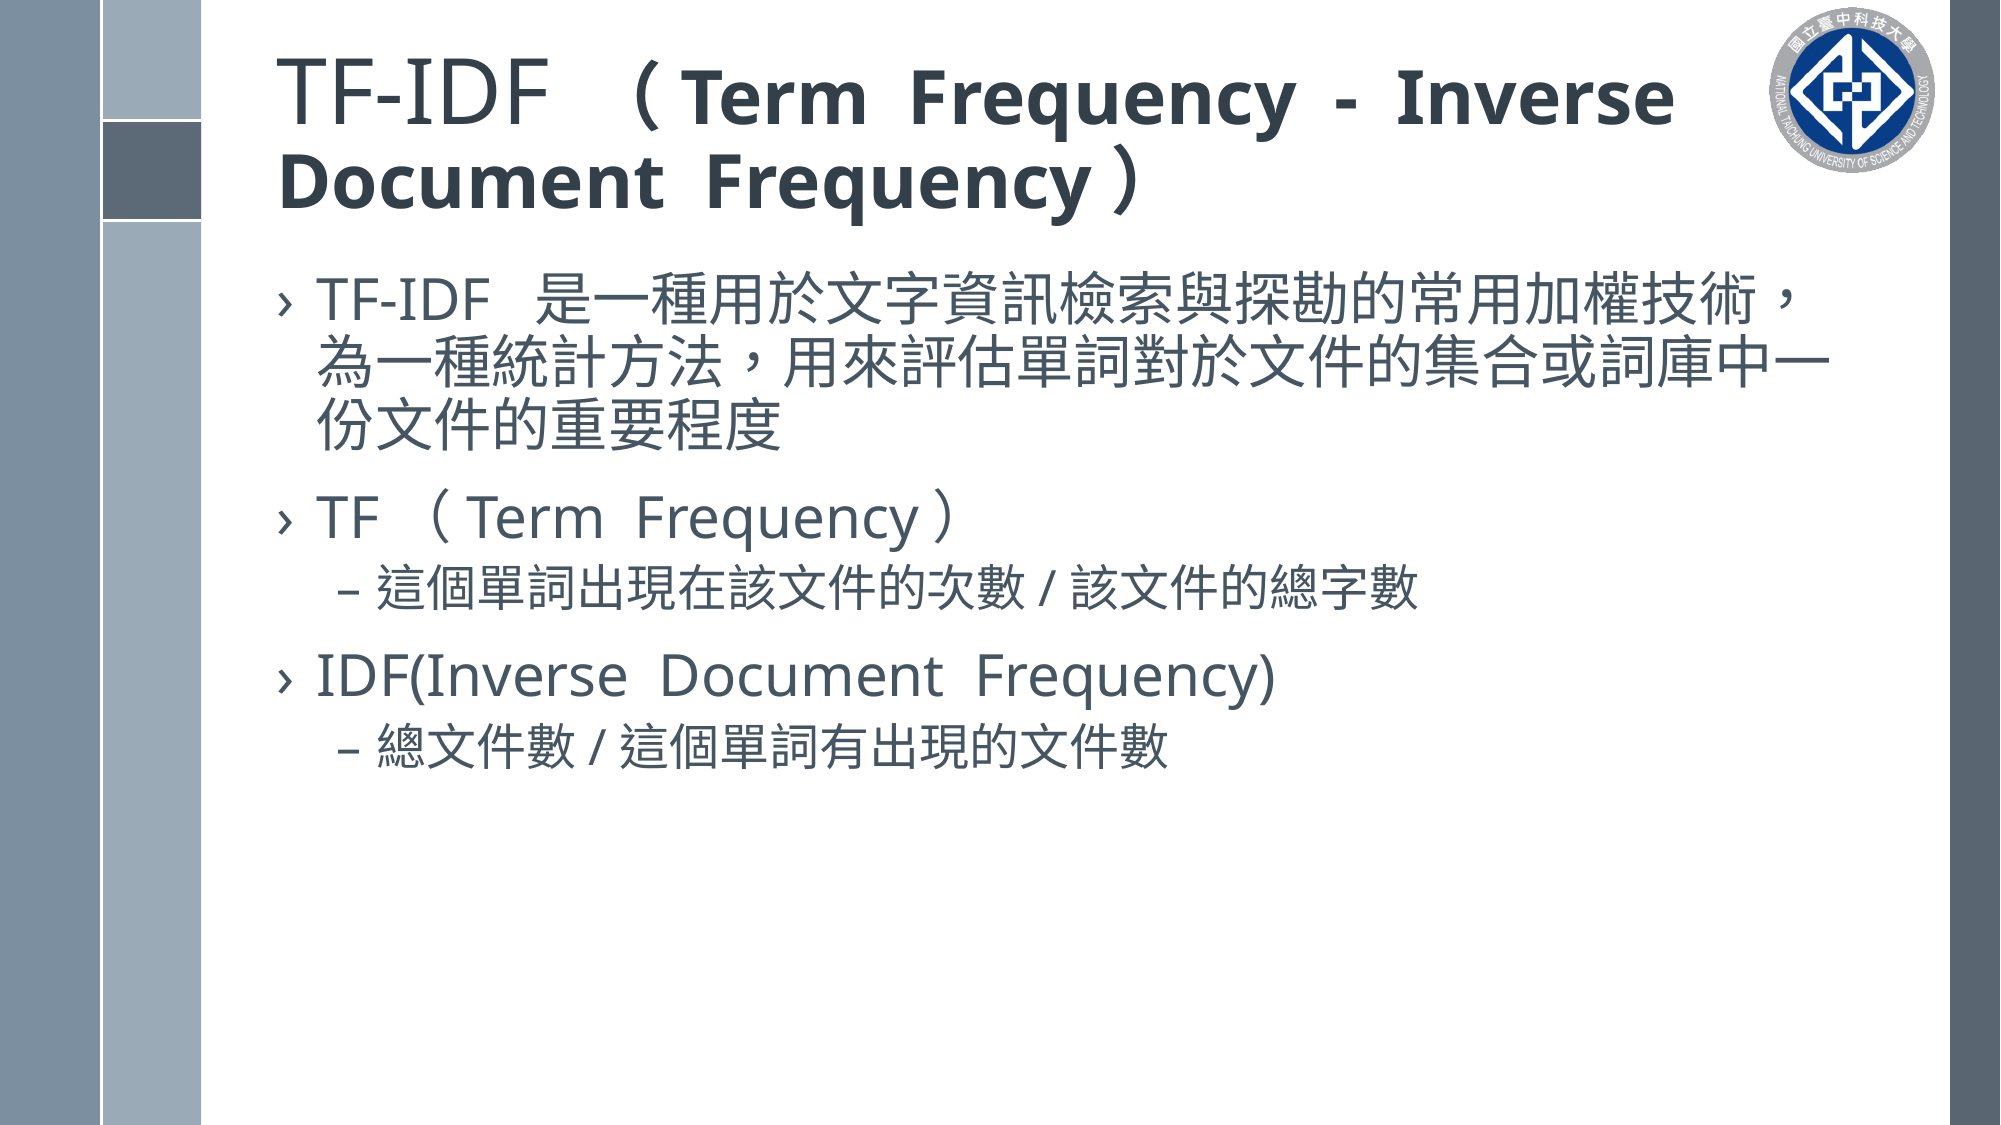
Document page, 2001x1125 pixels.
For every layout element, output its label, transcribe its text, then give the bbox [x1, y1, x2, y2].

picture [1769, 7, 1935, 173]
list TF-IDF 是一種用於文字資訊檢索與探勘的常用加權技術，為一種統計方法，用來評估單詞對於文件的集合或詞庫中一份文件的重要程度 TF（Term Frequency） 這個單詞出現在該文件的次數/該文件的總字數 IDF(Inverse Document Frequency) 總文件數/這個單詞有出現的文件數 [261, 262, 1867, 1013]
title TF-IDF （Term Frequency - Inverse Document Frequency） [261, 29, 1867, 233]
